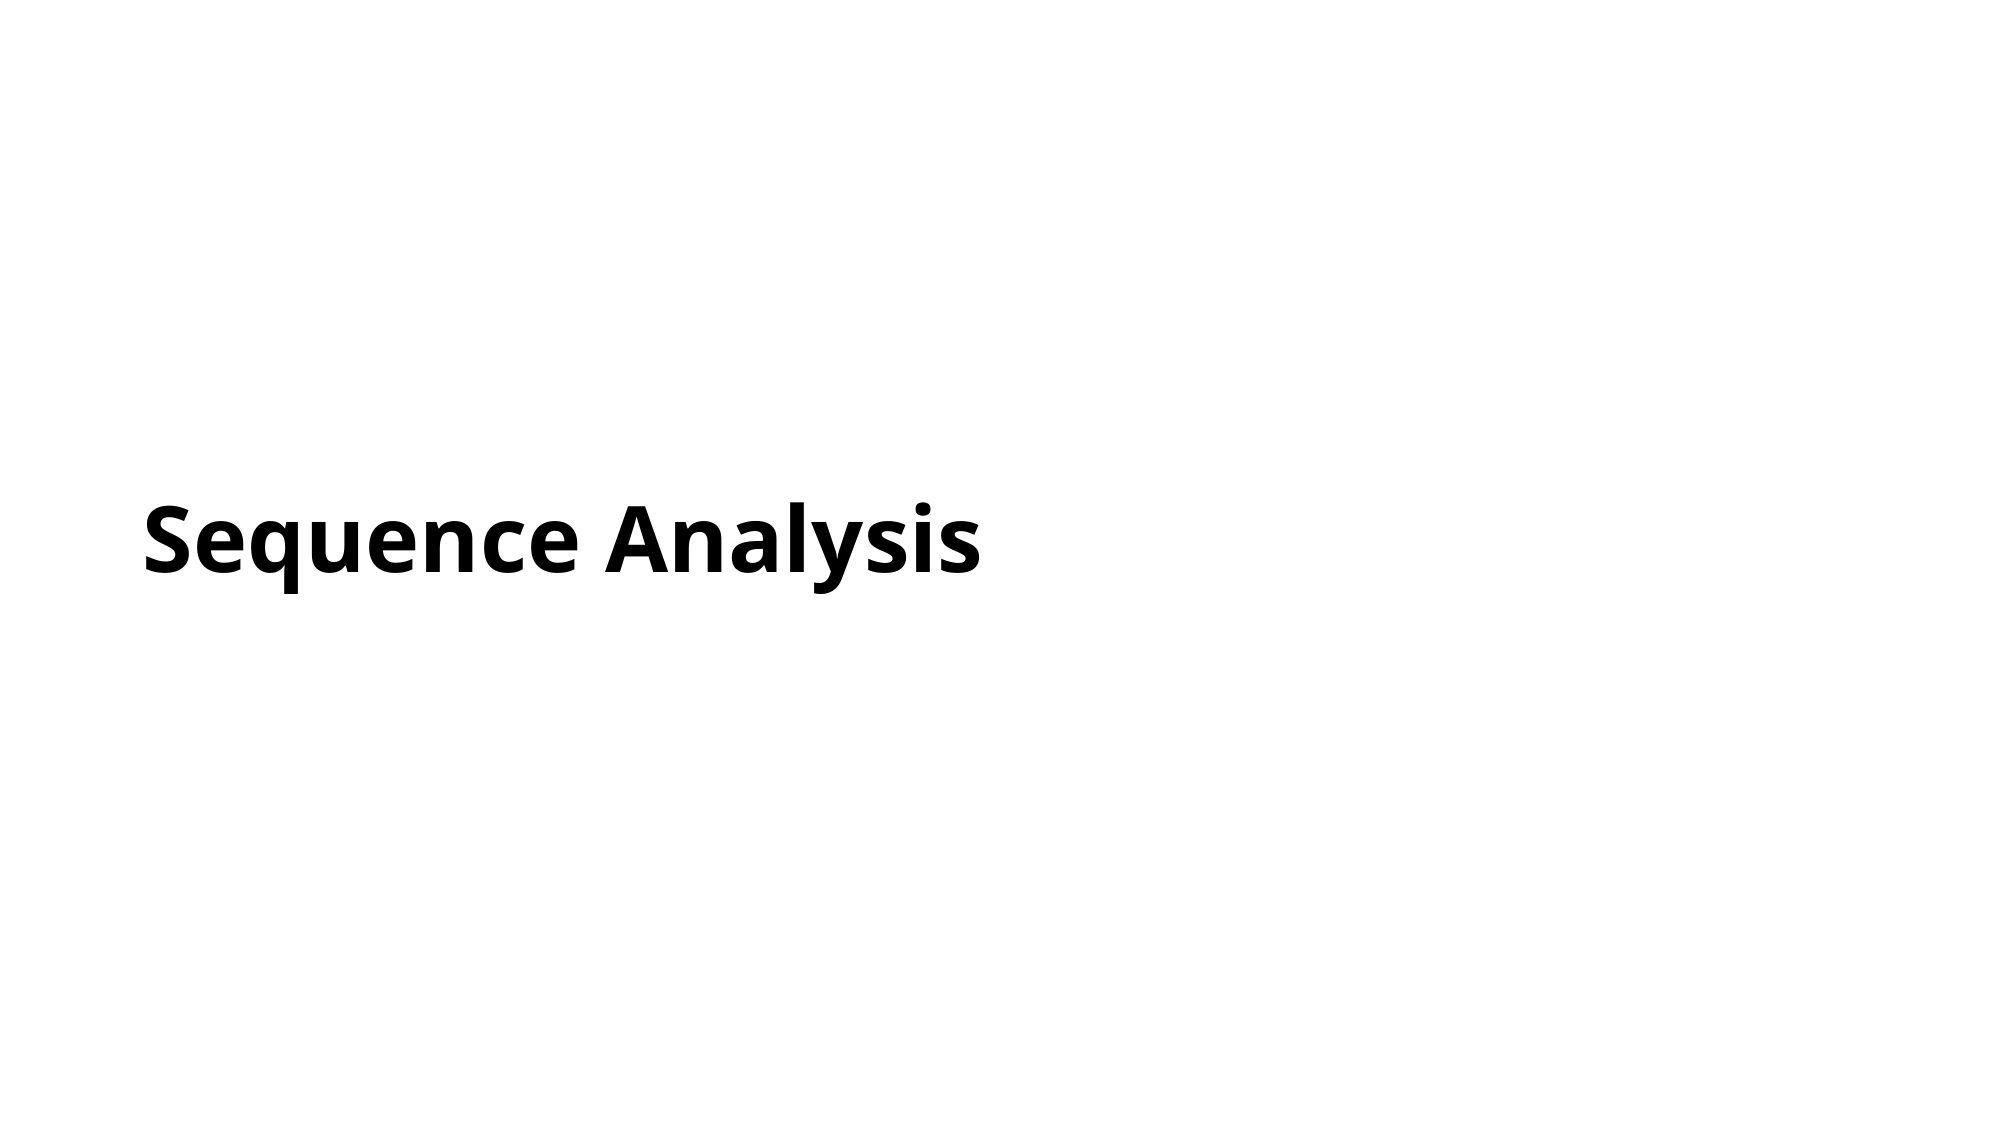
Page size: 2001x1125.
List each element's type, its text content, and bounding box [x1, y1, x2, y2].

title Sequence Analysis [127, 434, 1853, 652]
